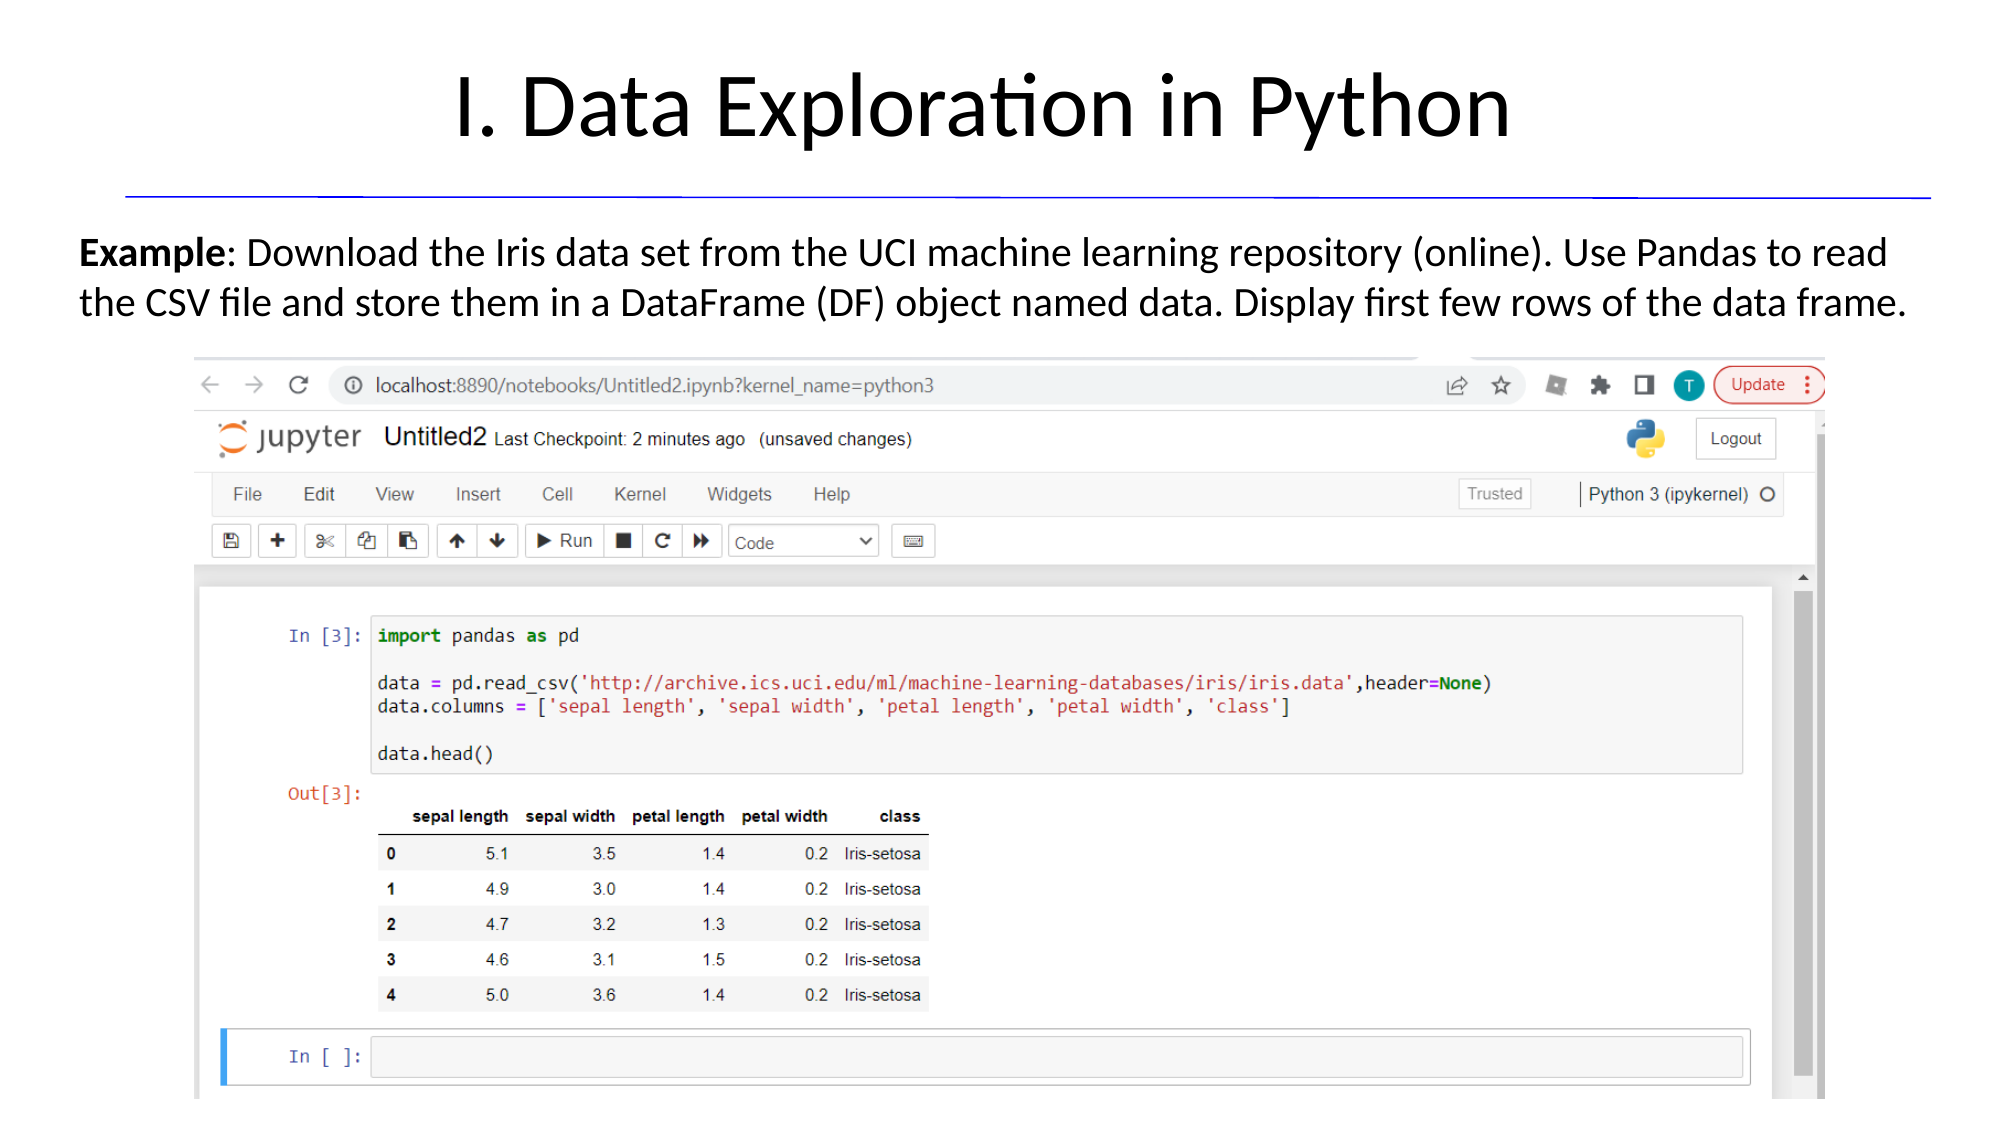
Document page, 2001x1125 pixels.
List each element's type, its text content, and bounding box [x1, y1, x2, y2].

text_box I. Data Exploration in Python [131, 26, 1857, 165]
picture [194, 357, 1825, 1099]
text_box Example: Download the Iris data set from the UCI machine learning repository (online). Use Pandas to read the CSV file and store them in a DataFrame (DF) object named data. Display first few rows of the data frame. [64, 217, 1946, 933]
